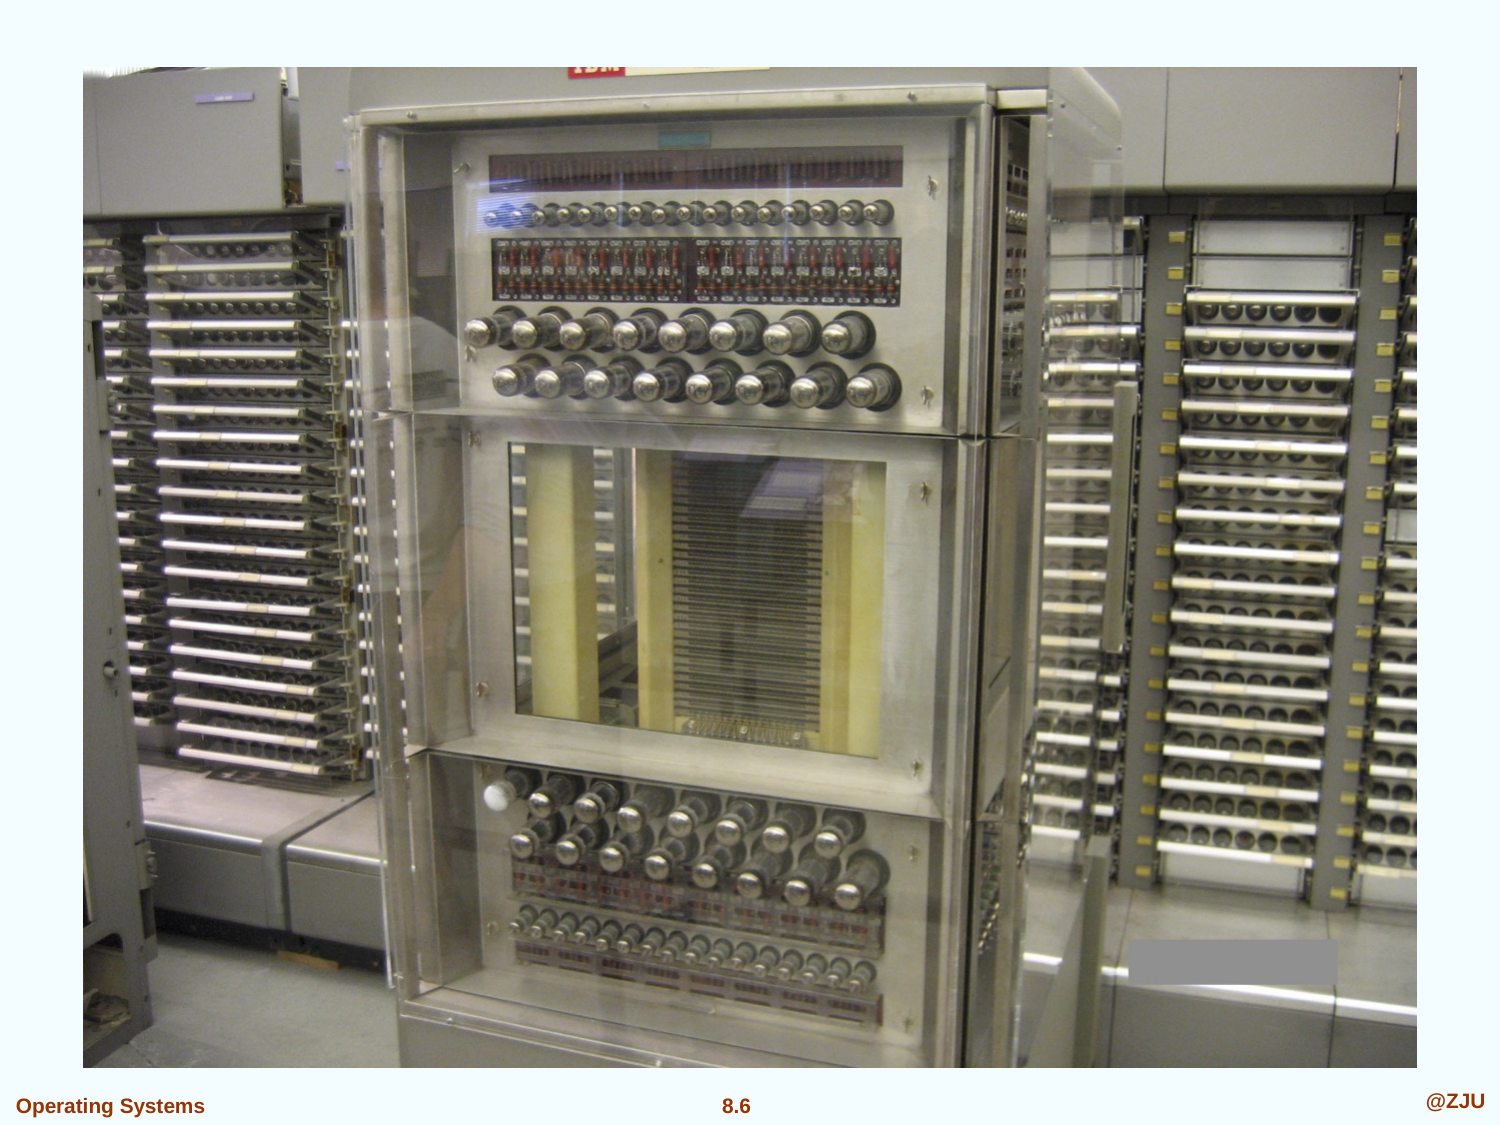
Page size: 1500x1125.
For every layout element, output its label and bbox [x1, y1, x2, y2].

picture [83, 67, 1417, 1069]
